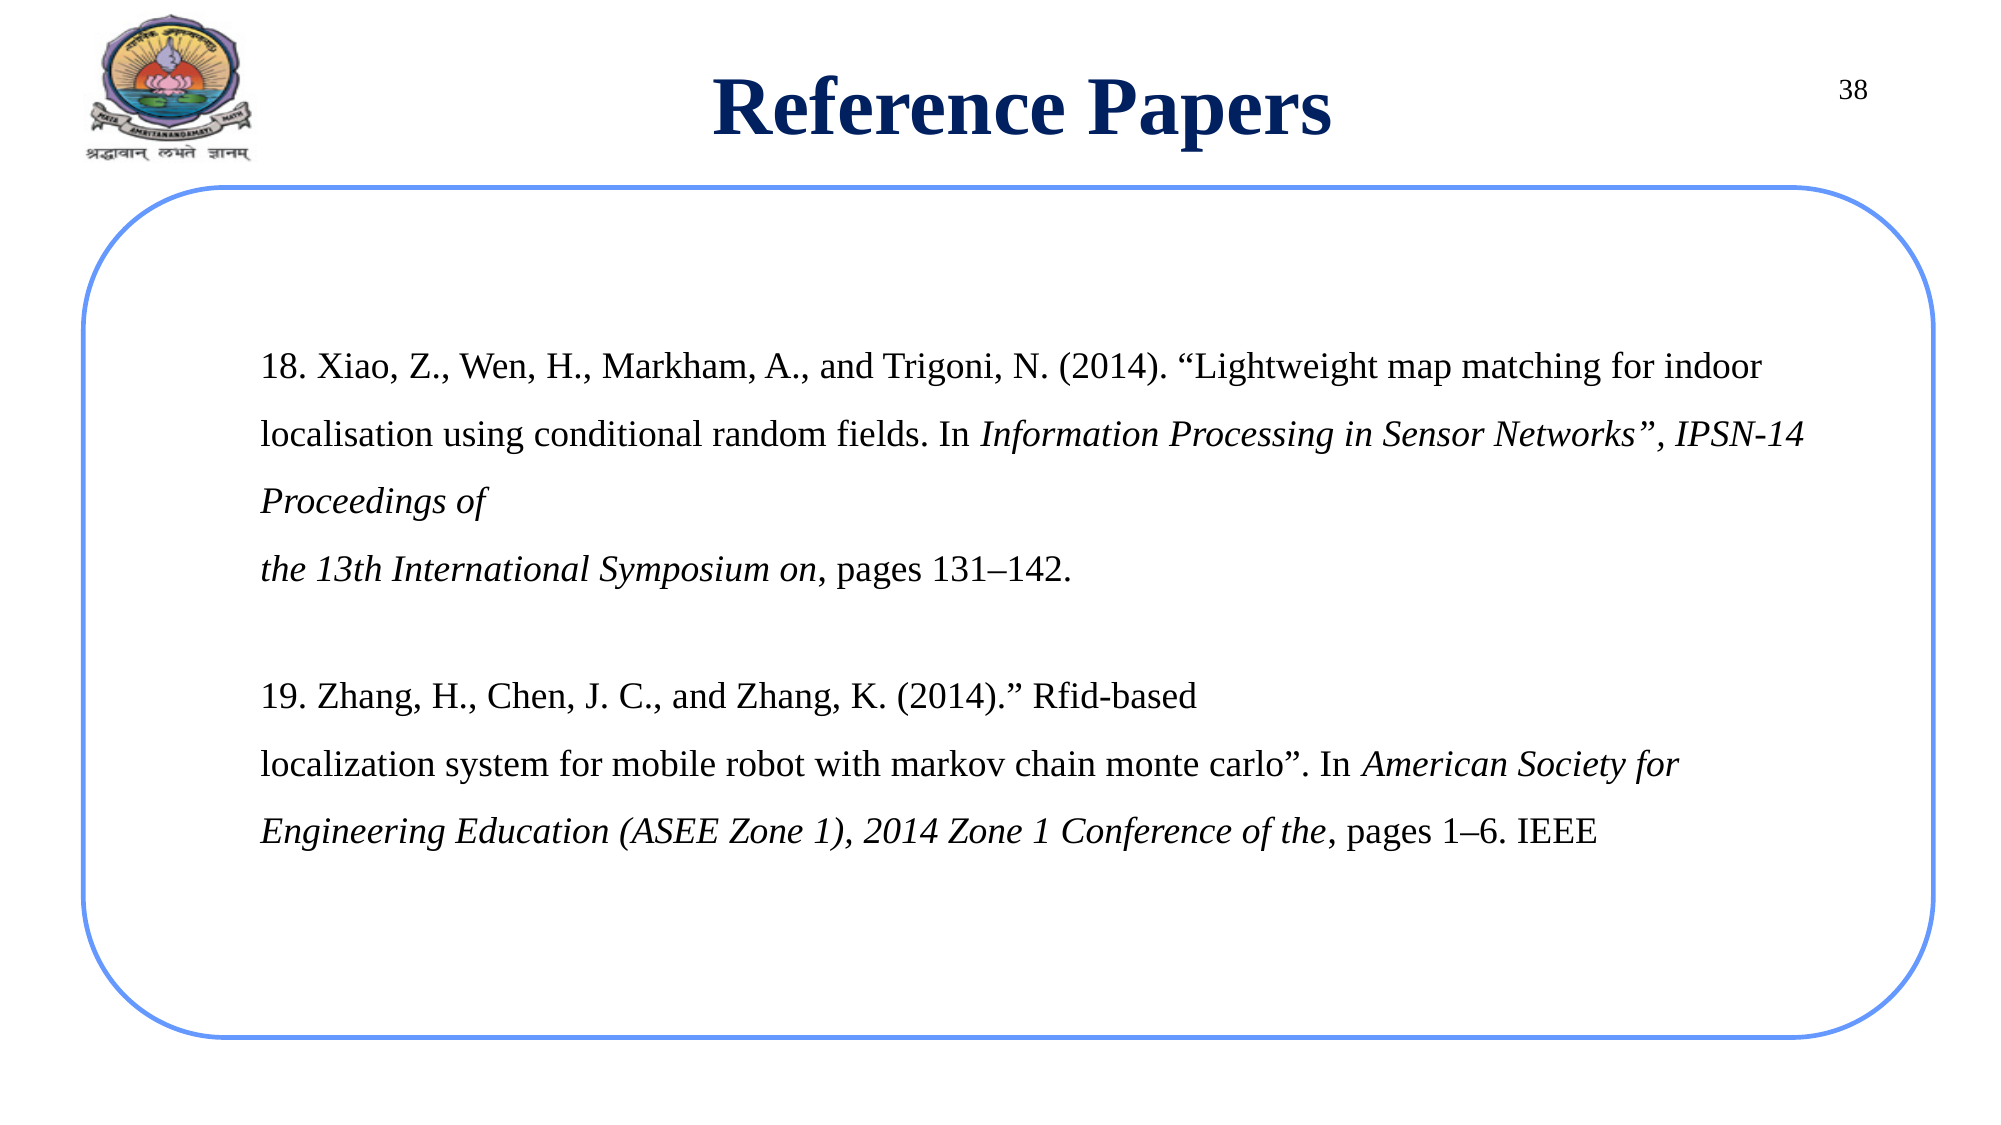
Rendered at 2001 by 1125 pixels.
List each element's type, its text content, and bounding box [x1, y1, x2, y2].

text_box 18. Xiao, Z., Wen, H., Markham, A., and Trigoni, N. (2014). “Lightweight map matching for indoor localisation using conditional random fields. In Information Processing in Sensor Networks”, IPSN-14 Proceedings of the 13th International Symposium on, pages 131–142. 19. Zhang, H., Chen, J. C., and Zhang, K. (2014).” Rfid-based localization system for mobile robot with markov chain monte carlo”. In American Society for Engineering Education (ASEE Zone 1), 2014 Zone 1 Conference of the, pages 1–6. IEEE [245, 311, 1834, 859]
picture [83, 12, 257, 163]
text_box Reference Papers [213, 44, 1834, 159]
slide_number 38 [1834, 62, 1884, 141]
